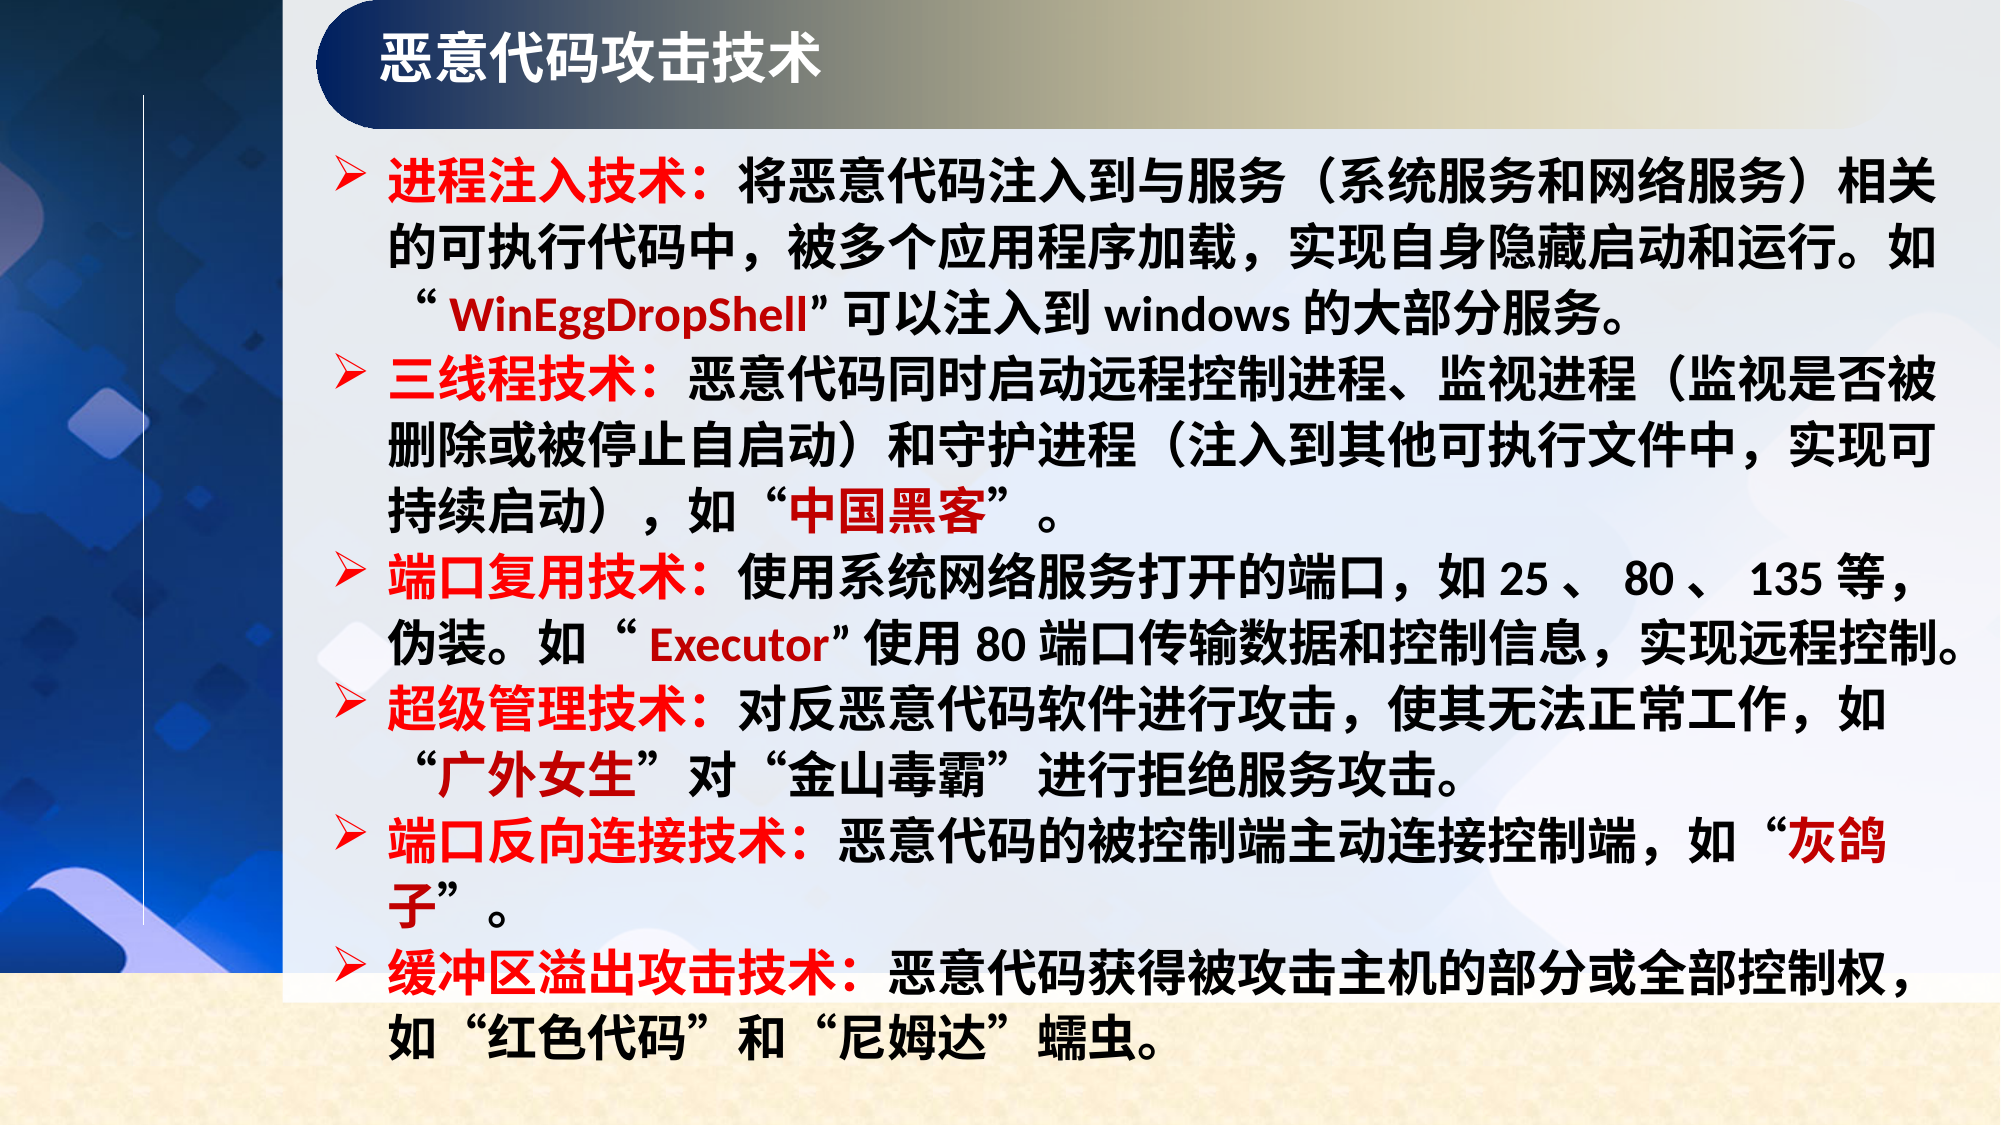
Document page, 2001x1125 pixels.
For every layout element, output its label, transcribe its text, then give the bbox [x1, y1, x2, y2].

text_box 进程注入技术：将恶意代码注入到与服务（系统服务和网络服务）相关的可执行代码中，被多个应用程序加载，实现自身隐藏启动和运行。如“WinEggDropShell”可以注入到windows的大部分服务。 三线程技术：恶意代码同时启动远程控制进程、监视进程（监视是否被删除或被停止自启动）和守护进程（注入到其他可执行文件中，实现可持续启动），如“中国黑客”。 端口复用技术：使用系统网络服务打开的端口，如25、80、135等，伪装。如“Executor”使用80端口传输数据和控制信息，实现远程控制。 超级管理技术：对反恶意代码软件进行攻击，使其无法正常工作，如“广外女生”对“金山毒霸”进行拒绝服务攻击。 端口反向连接技术：恶意代码的被控制端主动连接控制端，如“灰鸽子”。 缓冲区溢出攻击技术：恶意代码获得被攻击主机的部分或全部控制权，如“红色代码”和“尼姆达”蠕虫。 [316, 136, 2000, 1075]
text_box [316, 0, 1899, 129]
picture [0, 0, 2001, 1125]
